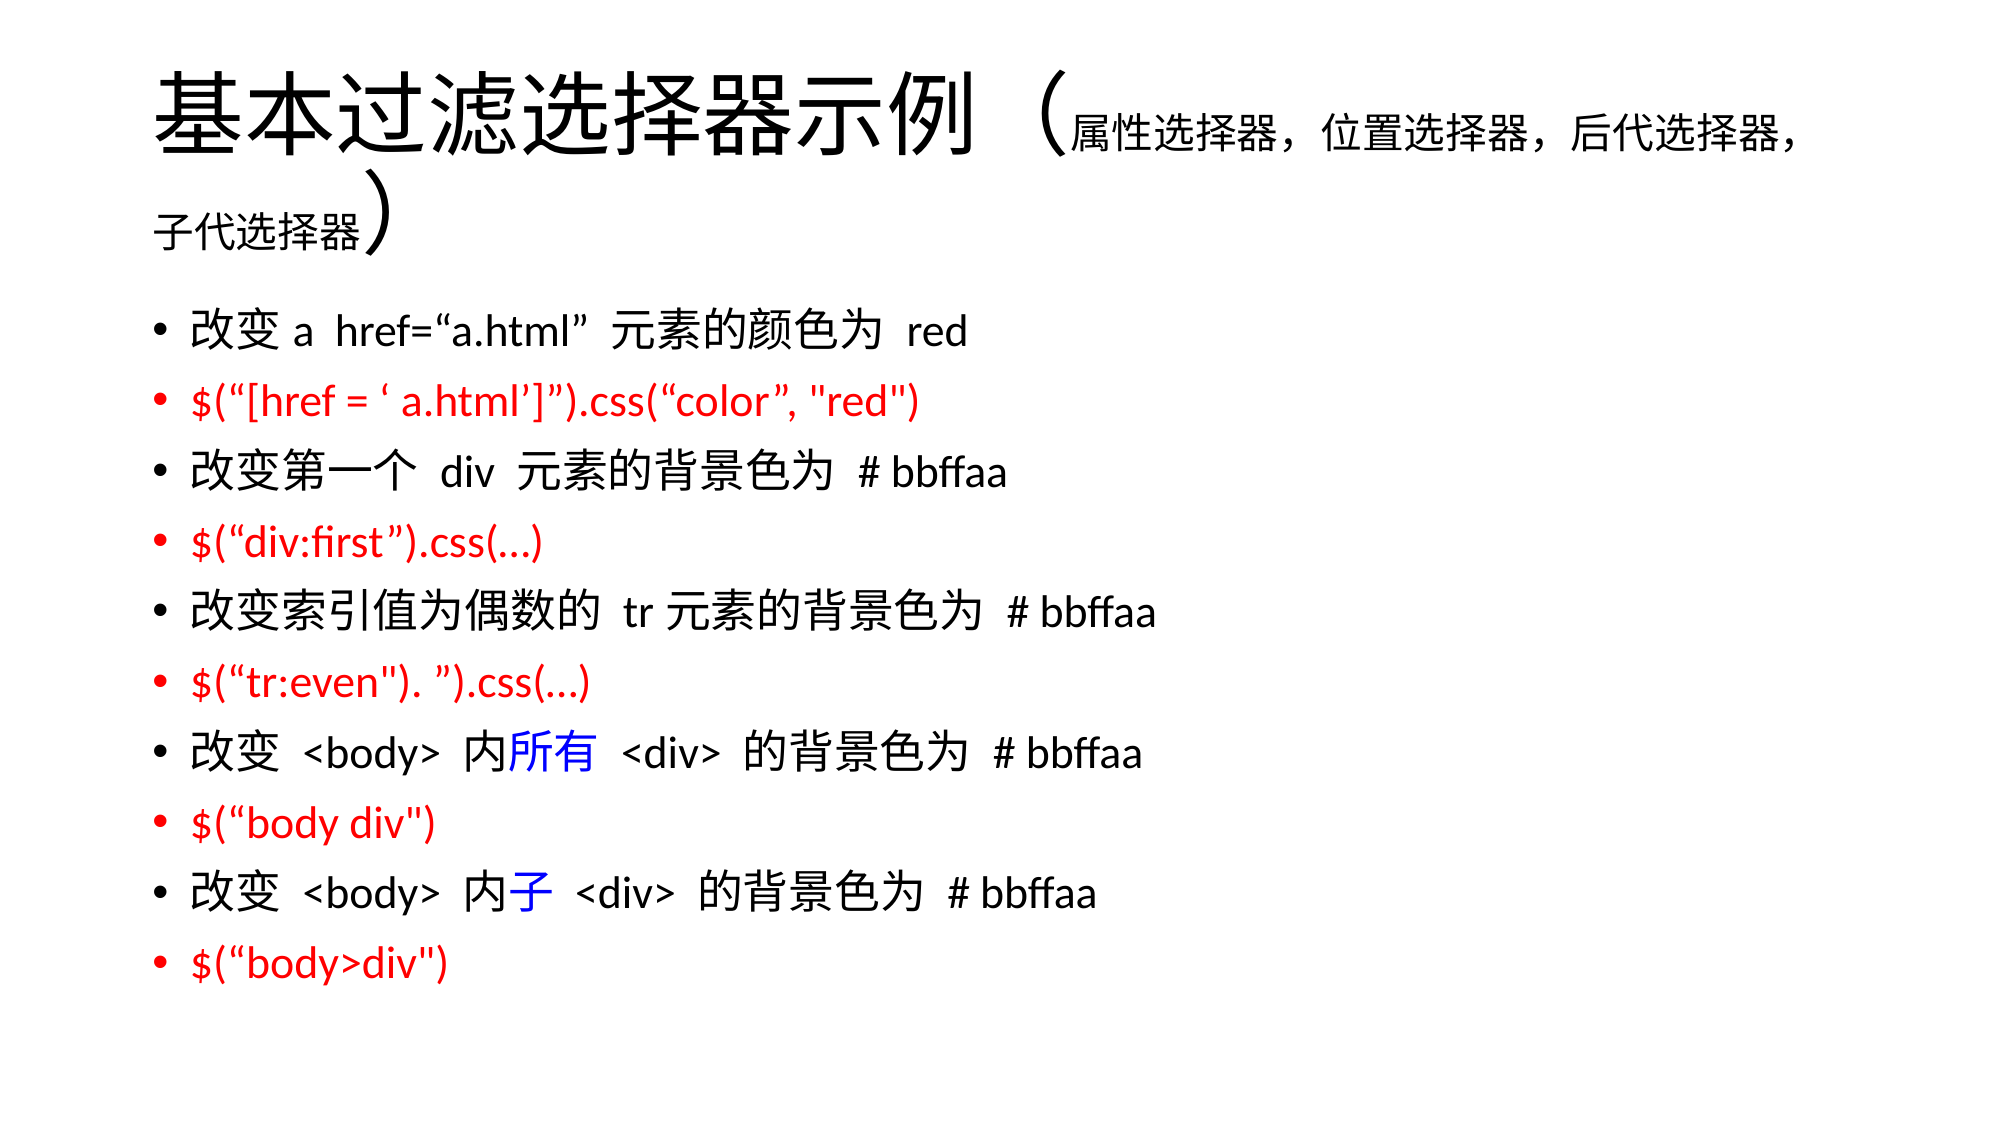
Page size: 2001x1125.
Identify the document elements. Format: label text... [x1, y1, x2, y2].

list 改变a href=“a.html” 元素的颜色为 red $(“[href = ‘ a.html’]”).css(“color”, "red") 改变第一个 div 元素的背景色为 # bbffaa $(“div:first”).css(…) 改变索引值为偶数的 tr元素的背景色为 # bbffaa $(“tr:even"). ”).css(…) 改变 <body> 内所有 <div> 的背景色为 # bbffaa $(“body div") 改变 <body> 内子 <div> 的背景色为 # bbffaa $(“body>div") [137, 299, 1863, 1014]
title 基本过滤选择器示例（属性选择器，位置选择器，后代选择器，子代选择器） [137, 59, 1863, 278]
